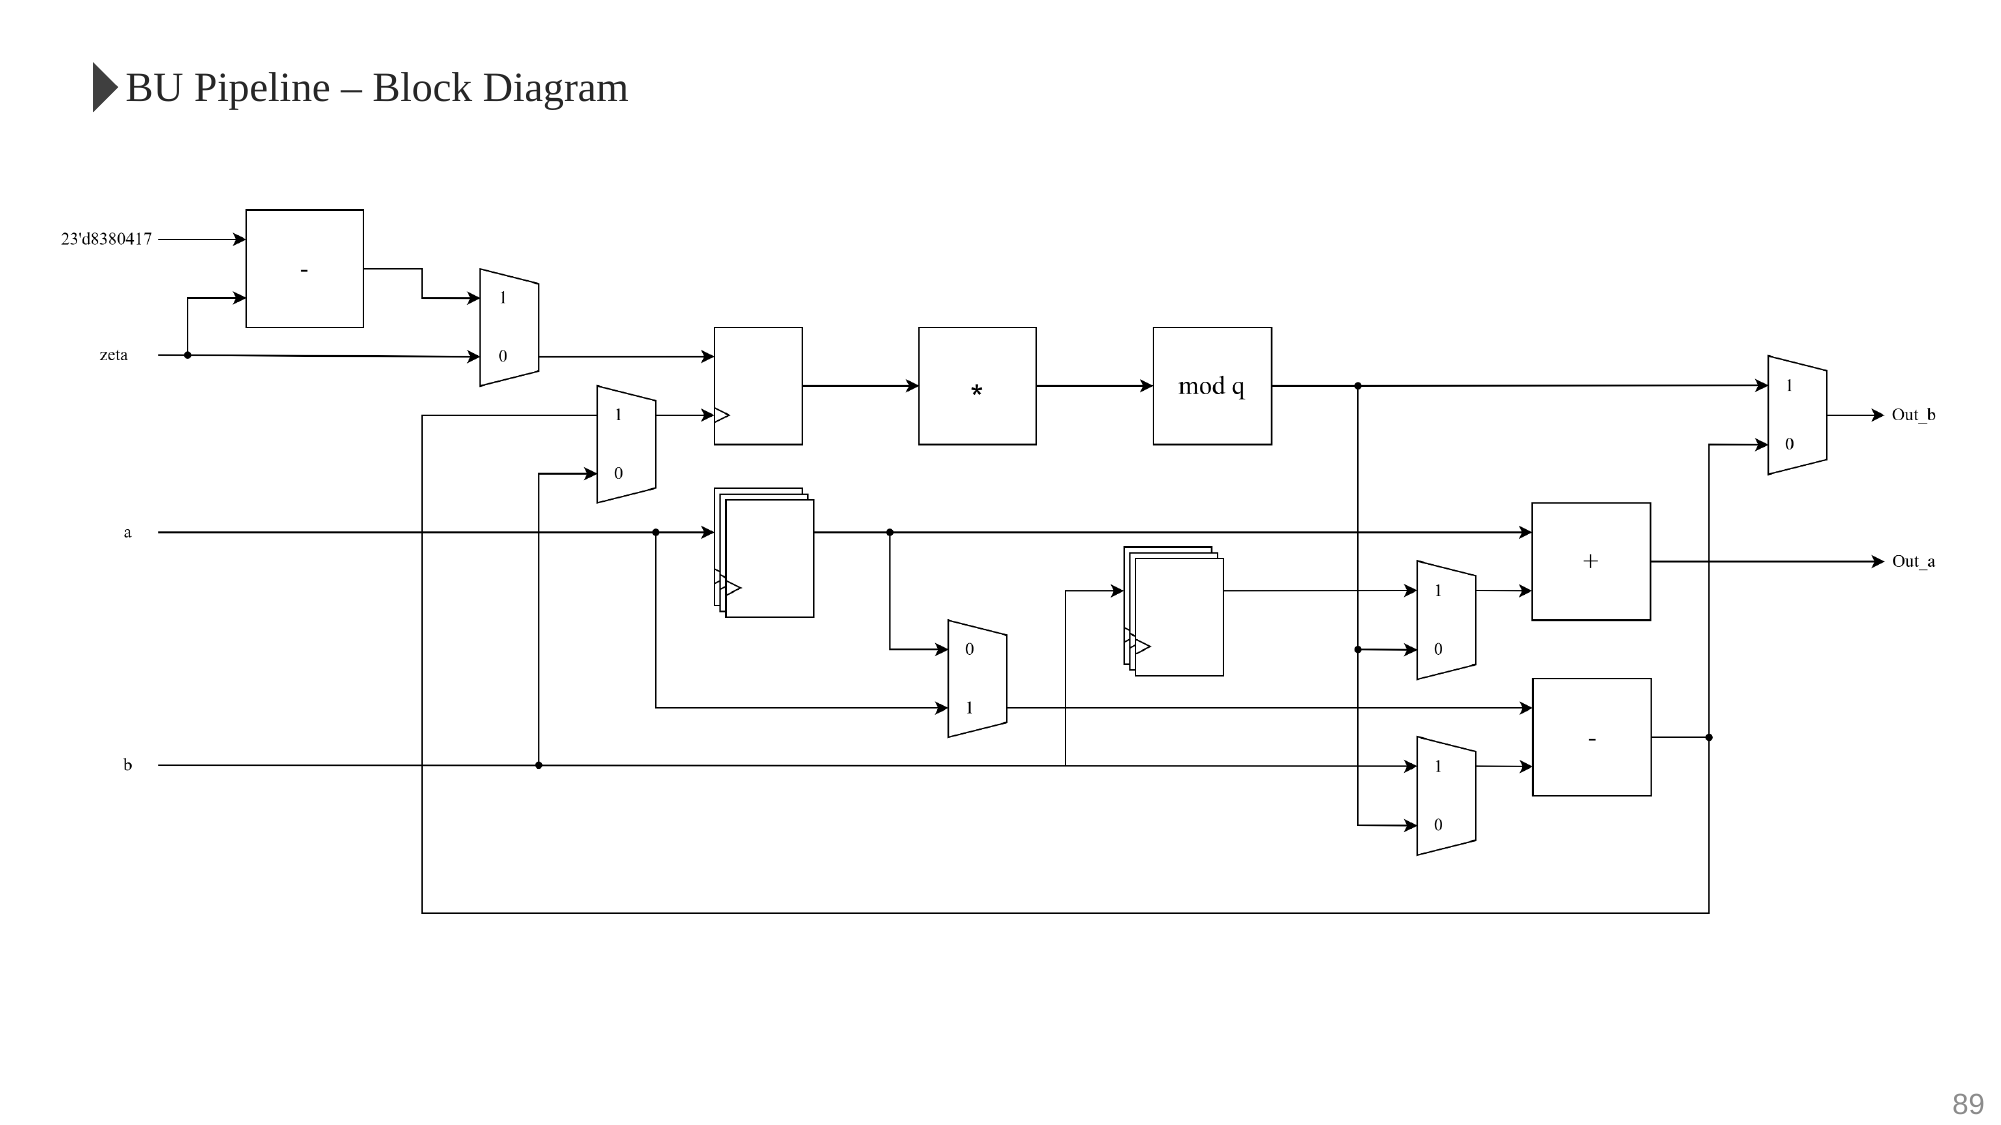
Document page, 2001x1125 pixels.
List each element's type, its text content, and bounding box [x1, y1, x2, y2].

picture [55, 209, 1945, 915]
slide_number 89 [1550, 1072, 2000, 1125]
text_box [93, 52, 647, 118]
